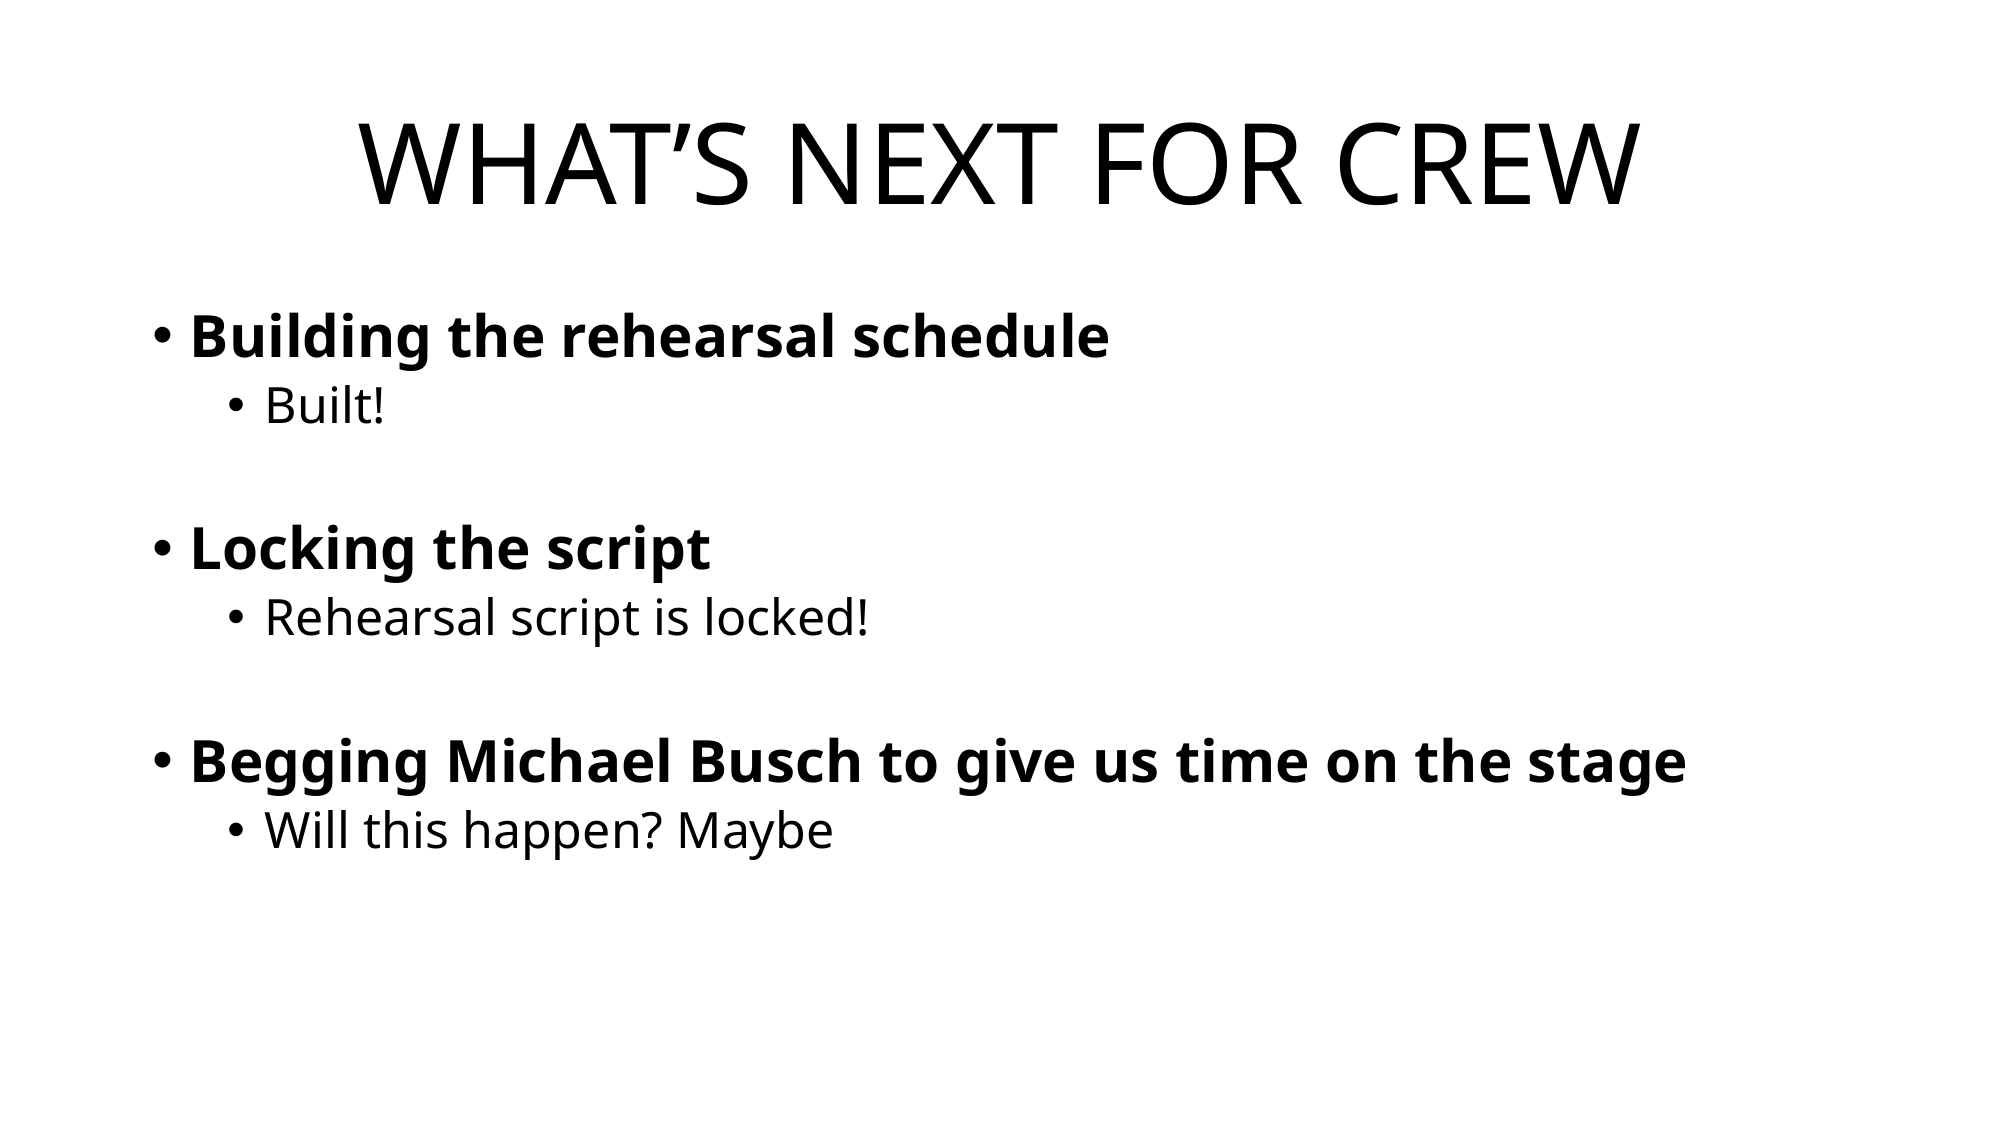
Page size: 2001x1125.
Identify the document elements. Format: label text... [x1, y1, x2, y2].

title WHAT’S NEXT FOR CREW [137, 59, 1863, 278]
list Building the rehearsal schedule Built! Locking the script Rehearsal script is locked! Begging Michael Busch to give us time on the stage Will this happen? Maybe [137, 299, 1863, 1014]
